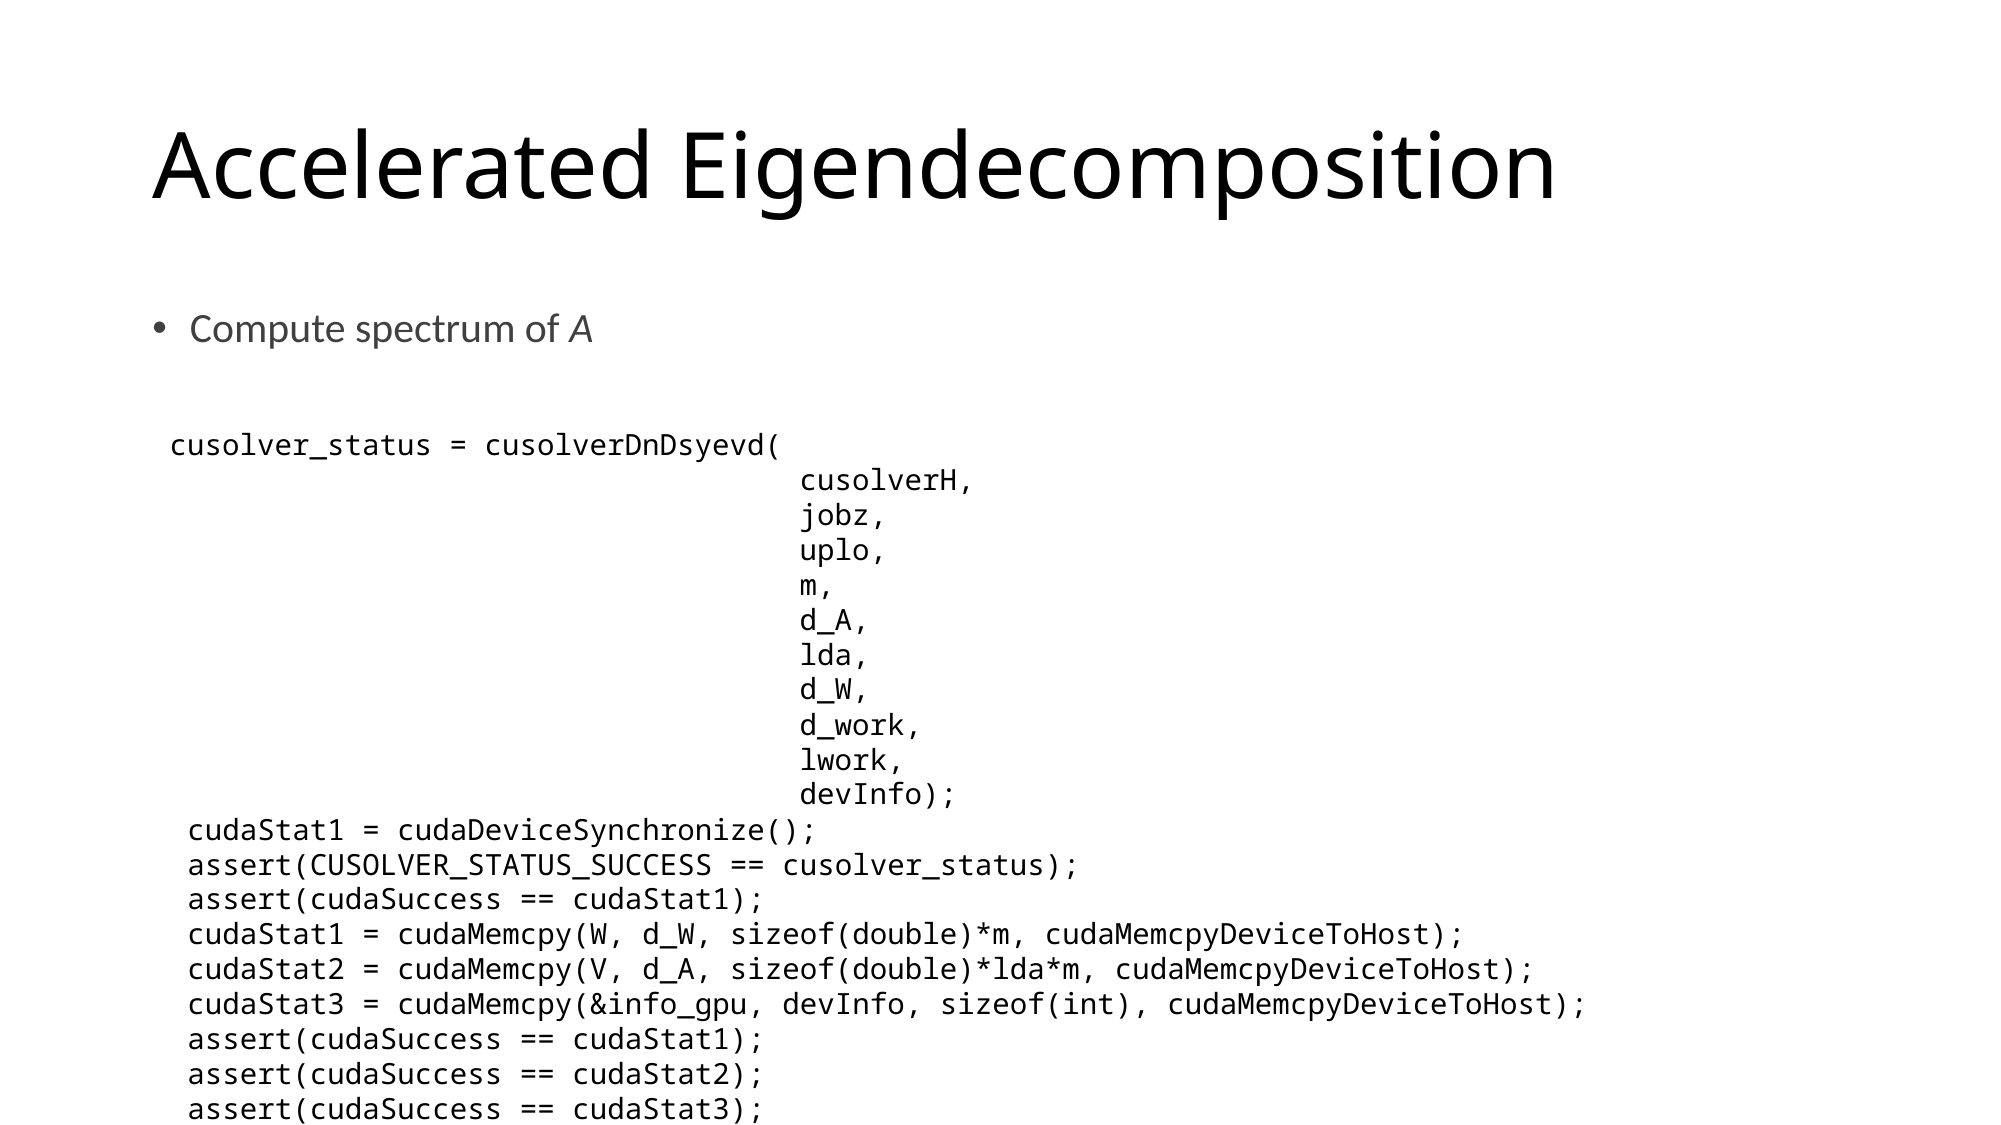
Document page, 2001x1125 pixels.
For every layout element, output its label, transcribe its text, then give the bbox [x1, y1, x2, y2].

title Accelerated Eigendecomposition [137, 59, 1863, 278]
text_box cusolver_status = cusolverDnDsyevd( cusolverH, jobz, uplo, m, d_A, lda, d_W, d_work, lwork, devInfo); cudaStat1 = cudaDeviceSynchronize(); assert(CUSOLVER_STATUS_SUCCESS == cusolver_status); assert(cudaSuccess == cudaStat1); cudaStat1 = cudaMemcpy(W, d_W, sizeof(double)*m, cudaMemcpyDeviceToHost); cudaStat2 = cudaMemcpy(V, d_A, sizeof(double)*lda*m, cudaMemcpyDeviceToHost); cudaStat3 = cudaMemcpy(&info_gpu, devInfo, sizeof(int), cudaMemcpyDeviceToHost); assert(cudaSuccess == cudaStat1); assert(cudaSuccess == cudaStat2); assert(cudaSuccess == cudaStat3); [137, 418, 1863, 1125]
list Compute spectrum of A [137, 299, 1863, 392]
